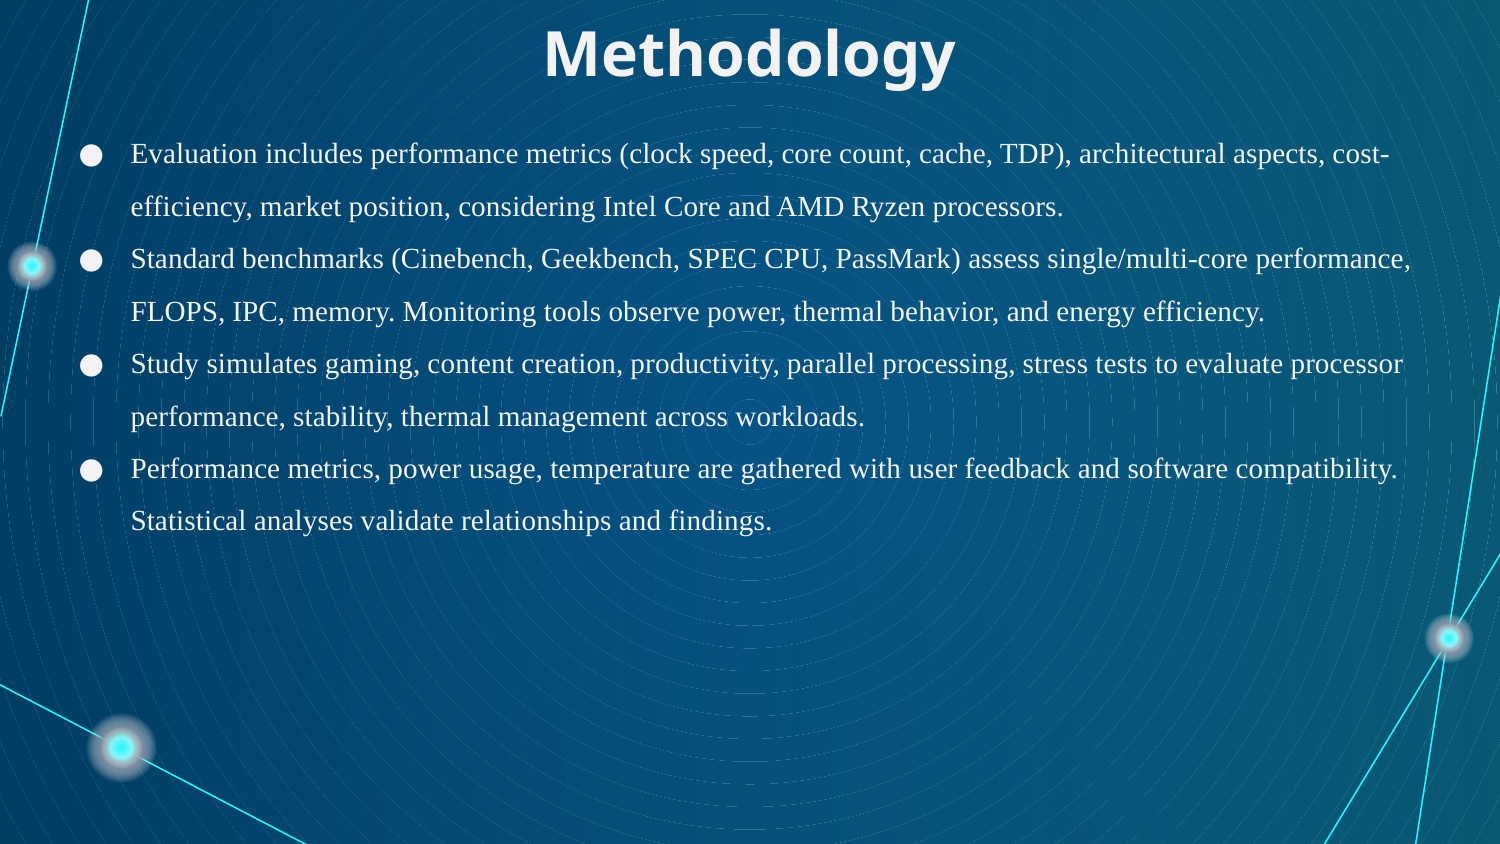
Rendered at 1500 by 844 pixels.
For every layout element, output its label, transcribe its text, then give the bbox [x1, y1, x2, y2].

title Methodology [118, 0, 1382, 102]
text_box Evaluation includes performance metrics (clock speed, core count, cache, TDP), architectural aspects, cost-efficiency, market position, considering Intel Core and AMD Ryzen processors. Standard benchmarks (Cinebench, Geekbench, SPEC CPU, PassMark) assess single/multi-core performance, FLOPS, IPC, memory. Monitoring tools observe power, thermal behavior, and energy efficiency. Study simulates gaming, content creation, productivity, parallel processing, stress tests to evaluate processor performance, stability, thermal management across workloads. Performance metrics, power usage, temperature are gathered with user feedback and software compatibility. Statistical analyses validate relationships and findings. [40, 102, 1469, 806]
